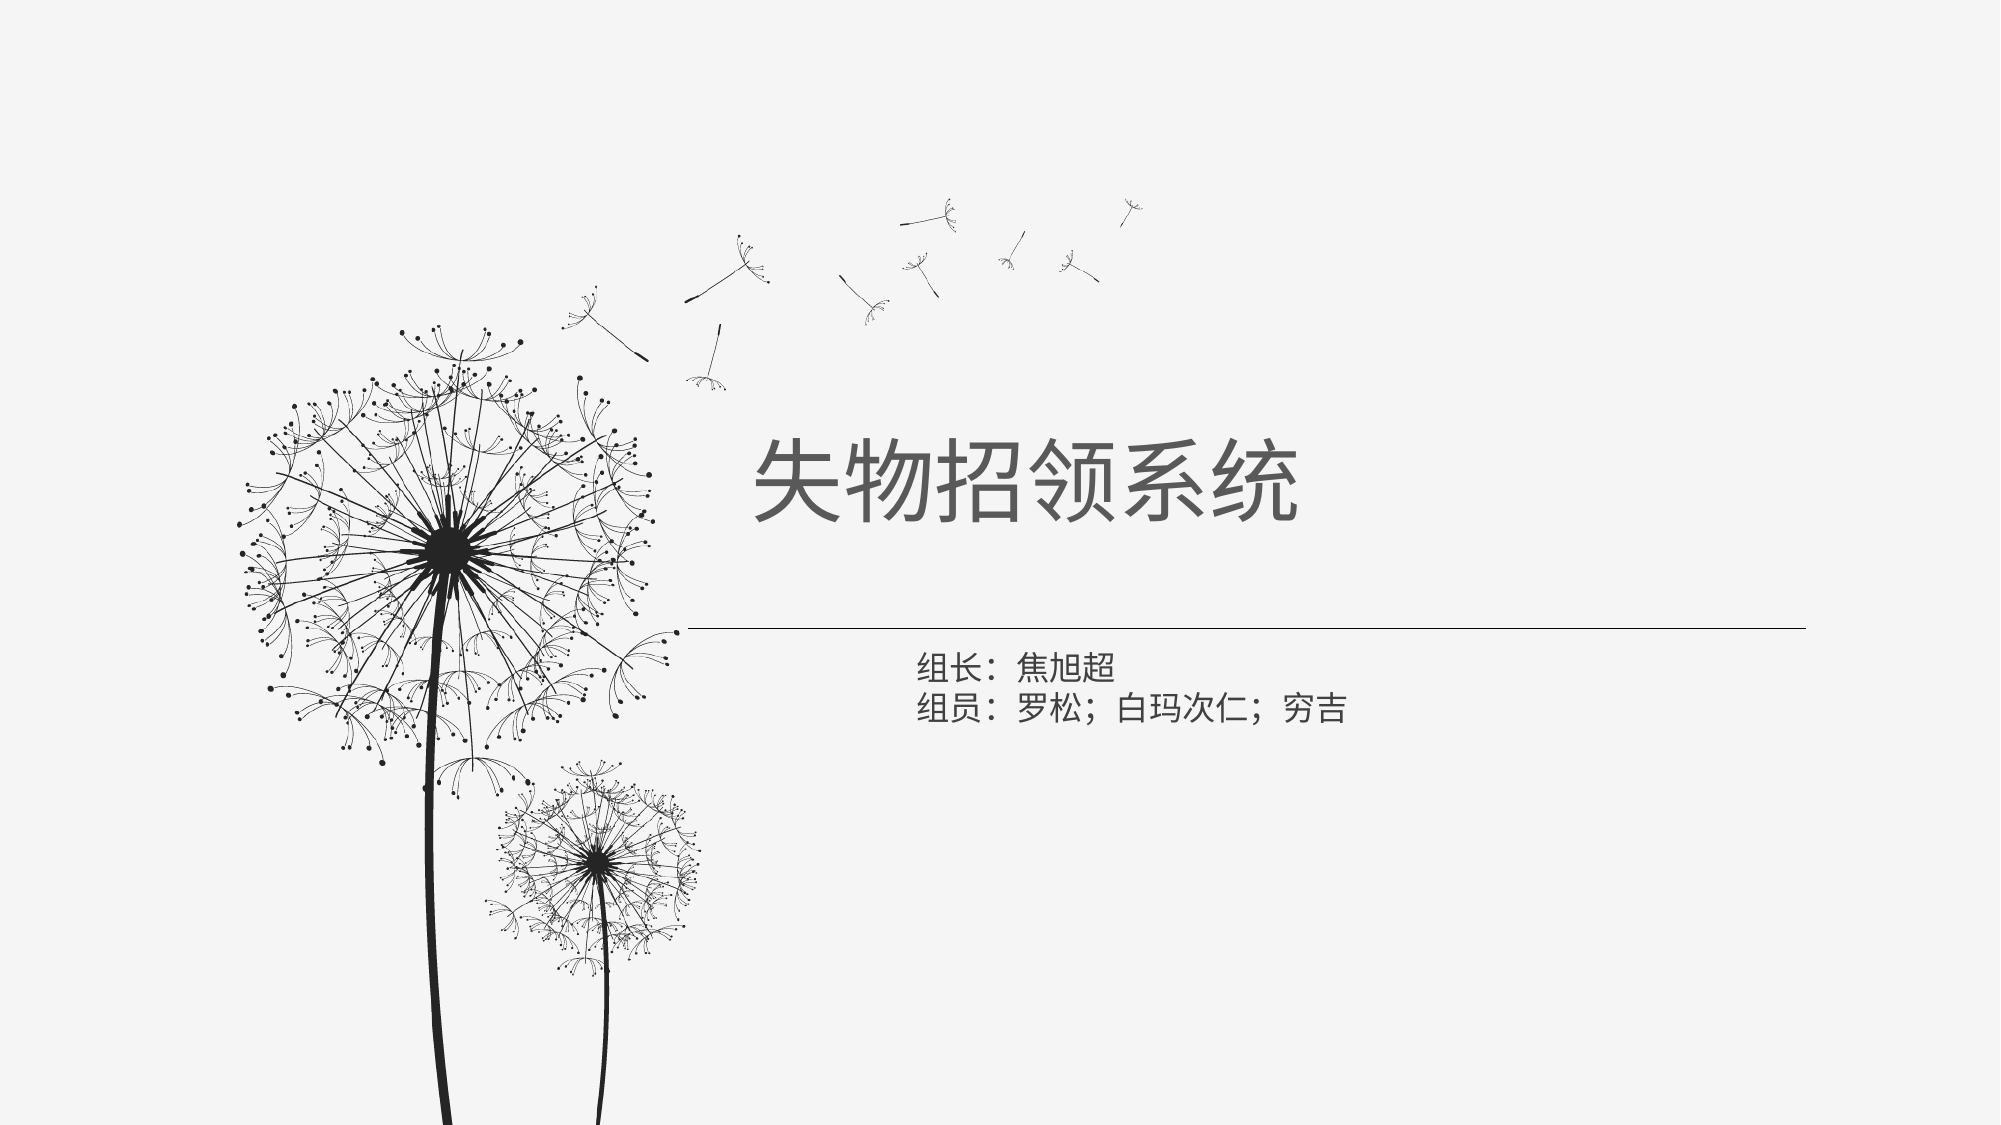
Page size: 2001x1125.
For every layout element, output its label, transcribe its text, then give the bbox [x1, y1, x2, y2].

text_box 失物招领系统 [1182, 416, 1317, 541]
picture [211, 160, 1177, 1125]
text_box 组长：焦旭超 组员：罗松；白玛次仁；穷吉 [1182, 640, 1652, 735]
